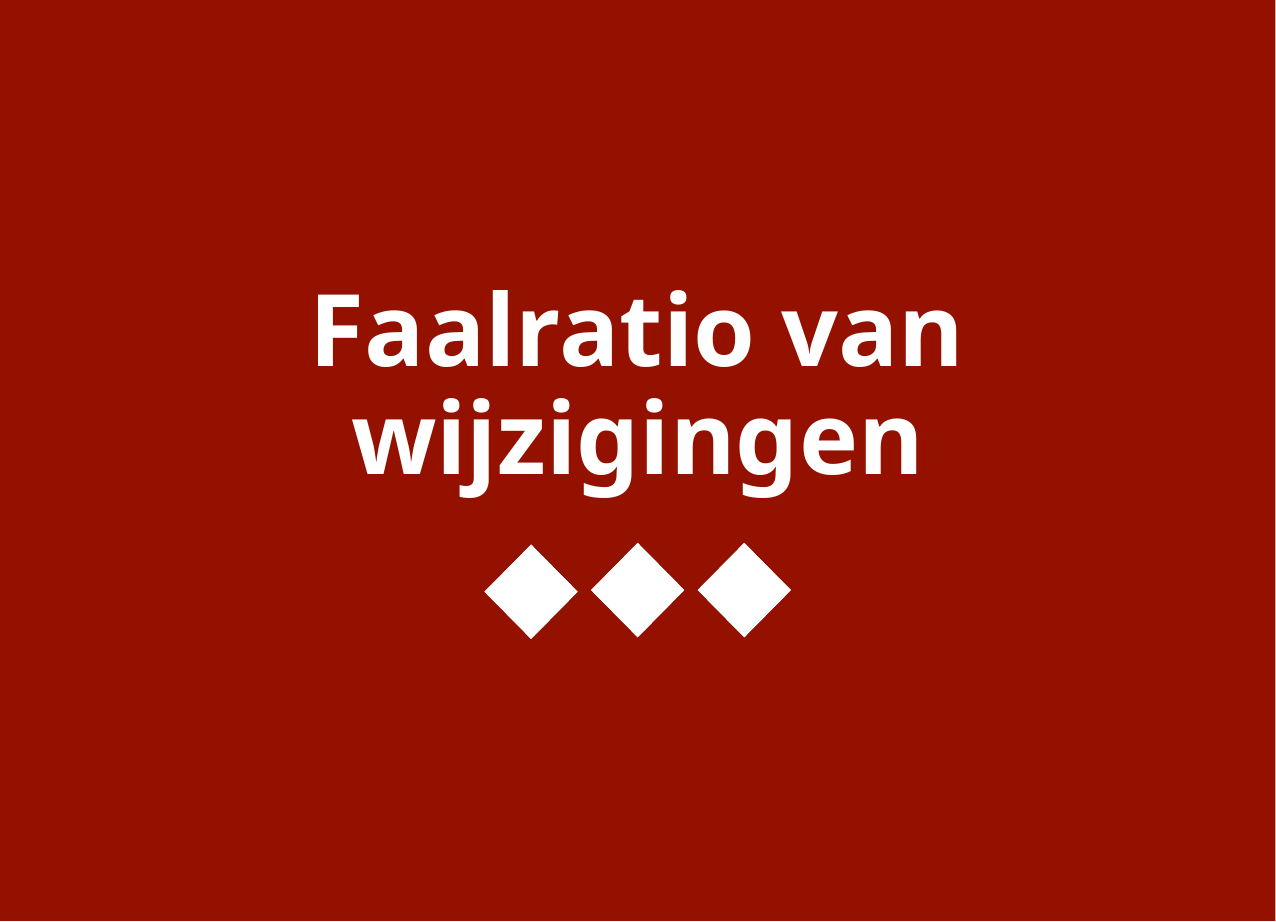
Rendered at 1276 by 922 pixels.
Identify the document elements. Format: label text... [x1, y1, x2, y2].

title Faalratio van wijzigingen [117, 257, 1158, 520]
